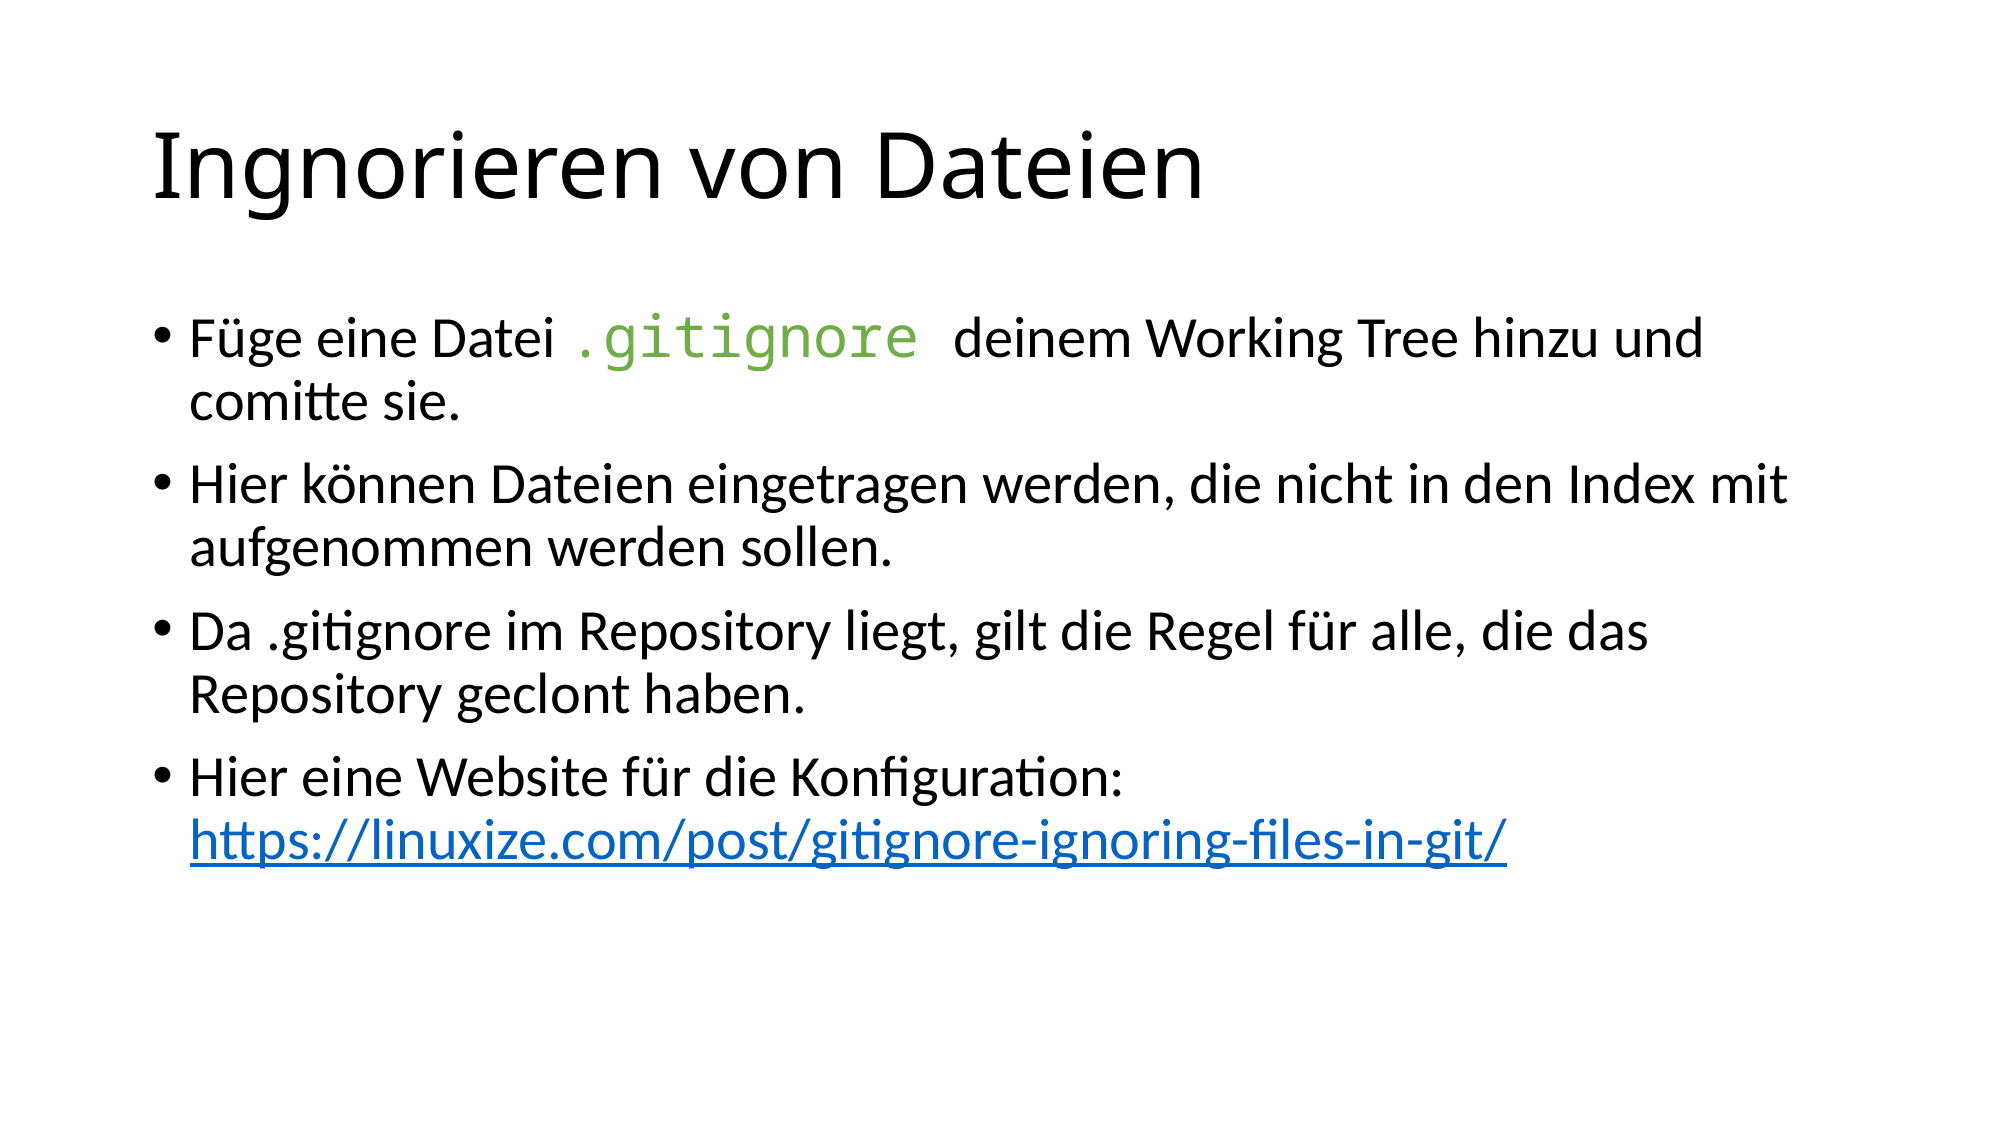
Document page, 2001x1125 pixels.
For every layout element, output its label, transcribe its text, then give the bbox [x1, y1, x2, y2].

list Füge eine Datei .gitignore deinem Working Tree hinzu und comitte sie. Hier können Dateien eingetragen werden, die nicht in den Index mit aufgenommen werden sollen. Da .gitignore im Repository liegt, gilt die Regel für alle, die das Repository geclont haben. Hier eine Website für die Konfiguration: https://linuxize.com/post/gitignore-ignoring-files-in-git/ [137, 299, 1863, 1014]
title Ingnorieren von Dateien [137, 59, 1863, 278]
